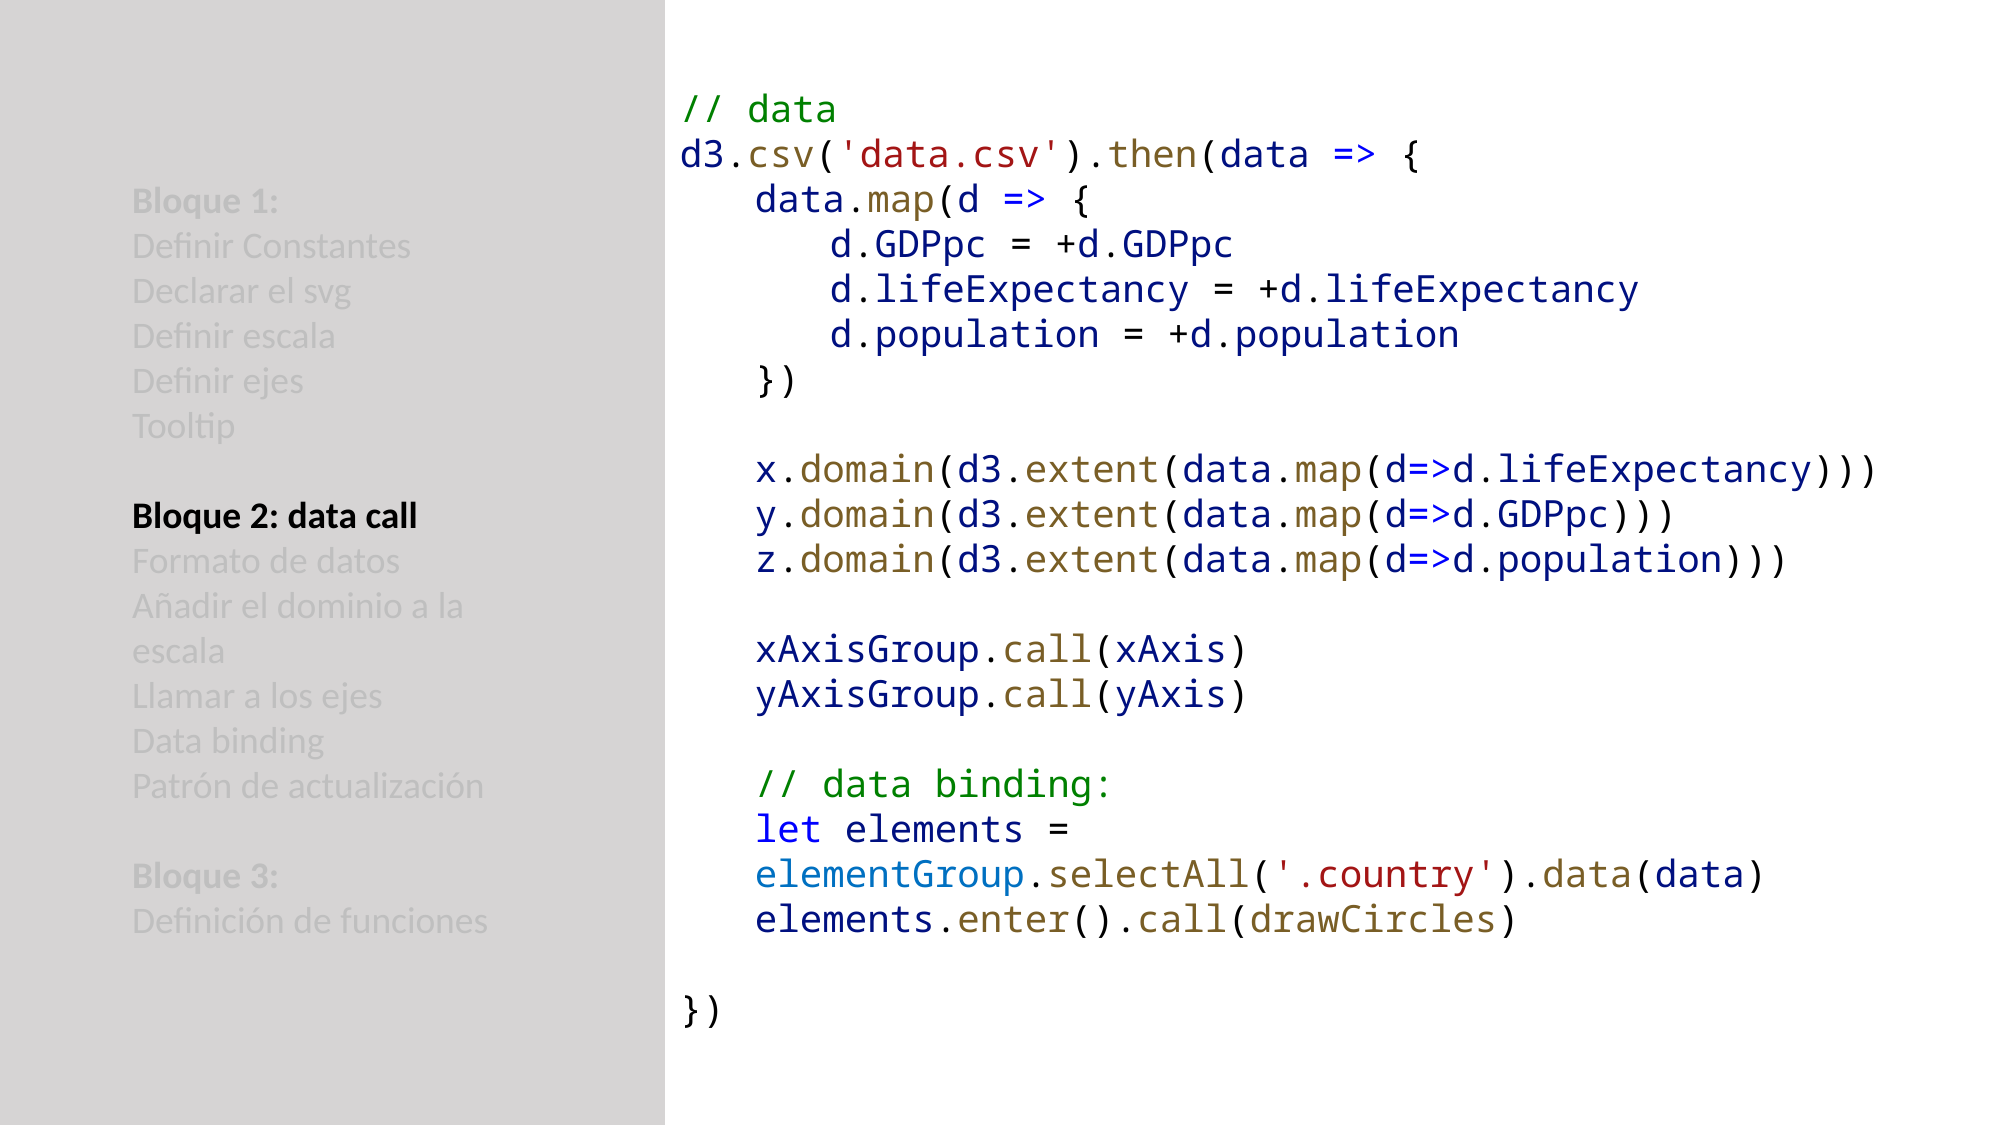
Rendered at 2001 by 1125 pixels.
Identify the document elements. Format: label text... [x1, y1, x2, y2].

text_box Bloque 1: Definir Constantes Declarar el svg Definir escala Definir ejes Tooltip Bloque 2: data call Formato de datos Añadir el dominio a la escala Llamar a los ejes Data binding Patrón de actualización Bloque 3: Definición de funciones [117, 168, 548, 994]
text_box // data d3.csv('data.csv').then(data => { data.map(d => { d.GDPpc = +d.GDPpc d.lifeExpectancy = +d.lifeExpectancy d.population = +d.population }) x.domain(d3.extent(data.map(d=>d.lifeExpectancy))) y.domain(d3.extent(data.map(d=>d.GDPpc))) z.domain(d3.extent(data.map(d=>d.population))) xAxisGroup.call(xAxis) yAxisGroup.call(yAxis) // data binding: let elements = elementGroup.selectAll('.country').data(data) elements.enter().call(drawCircles) }) [665, 77, 1980, 1038]
text_box [0, 0, 666, 1125]
